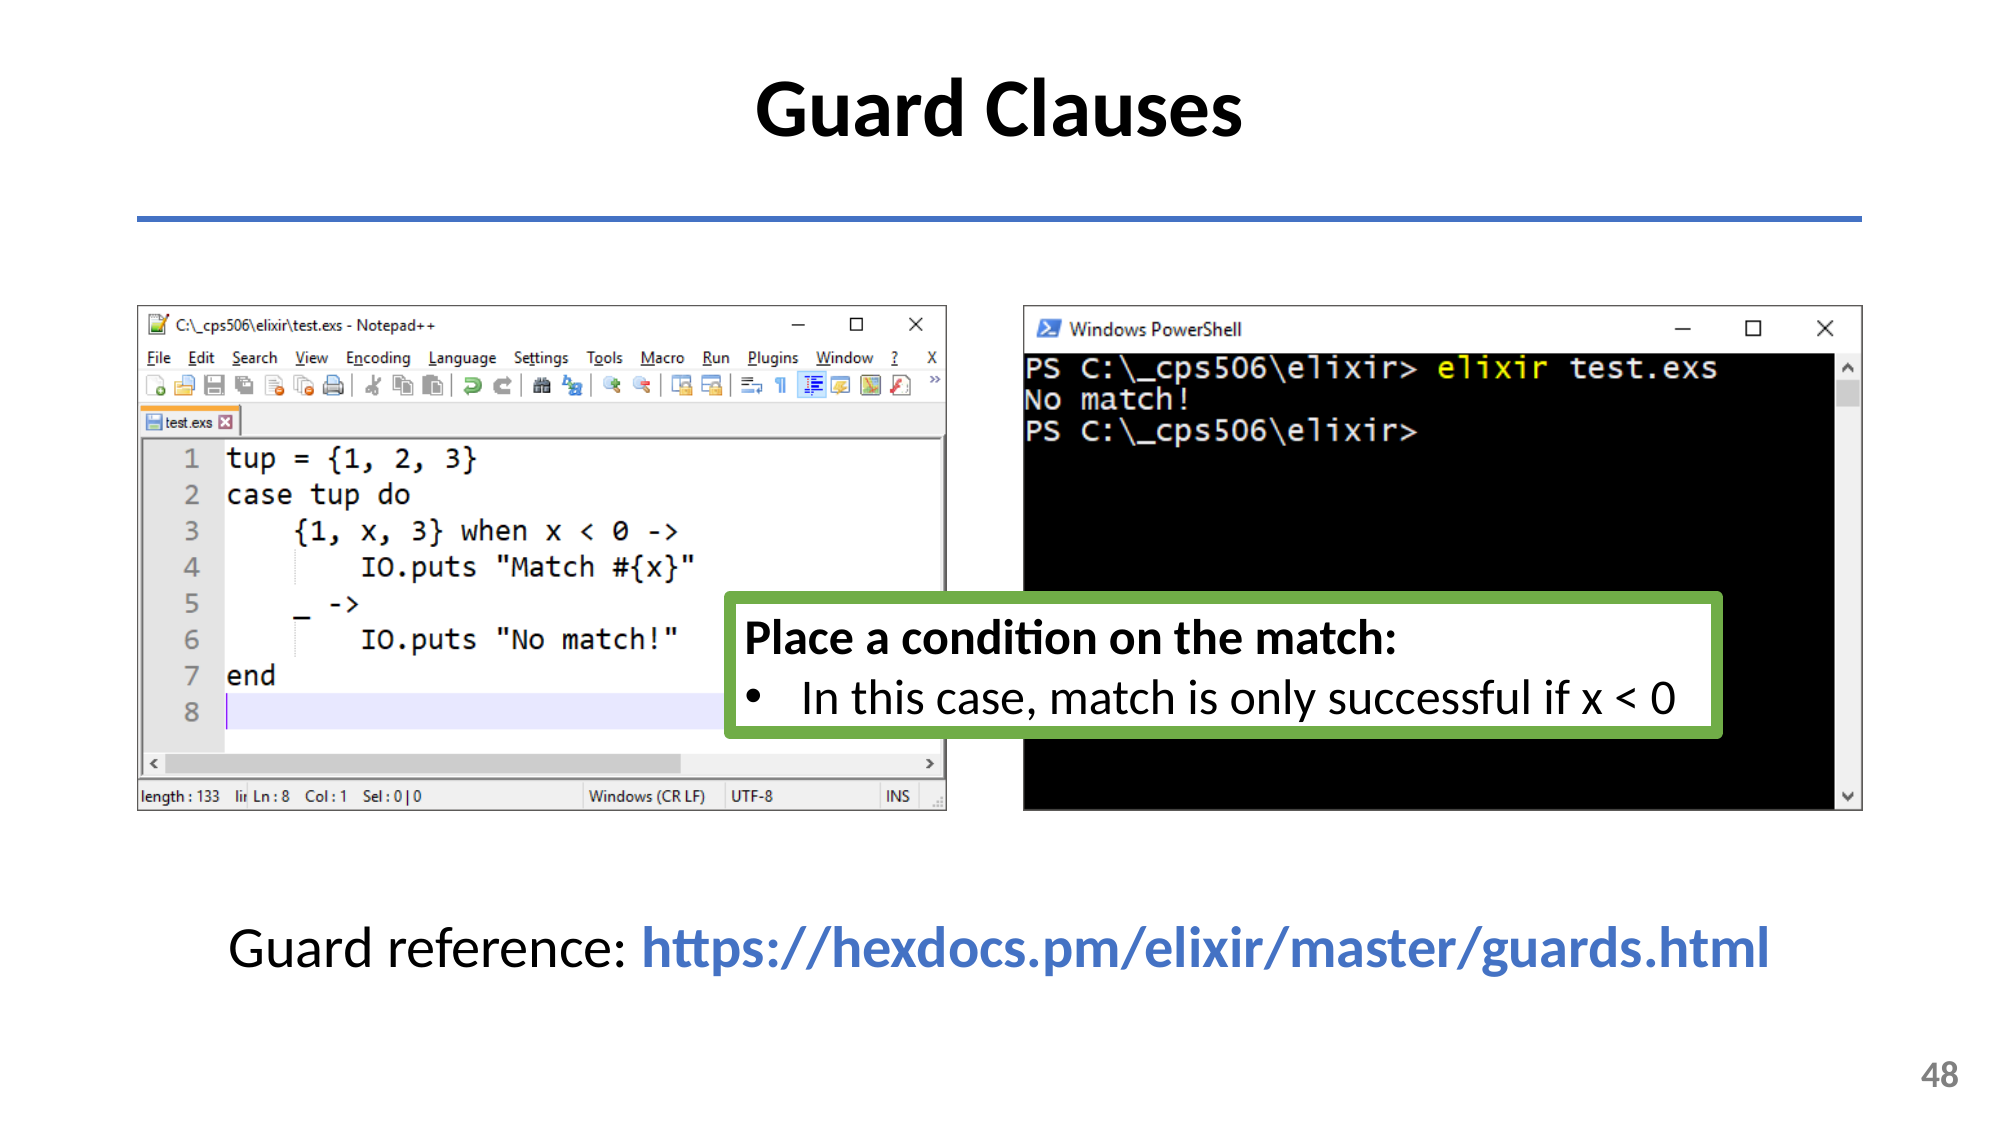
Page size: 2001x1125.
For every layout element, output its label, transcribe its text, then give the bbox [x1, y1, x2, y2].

text_box Place a condition on the match: In this case, match is only successful if x < 0 [947, 597, 1023, 733]
picture [137, 305, 947, 811]
slide_number 48 [1524, 1042, 1975, 1103]
text_box Guard reference: https://hexdocs.pm/elixir/master/guards.html [213, 901, 1787, 987]
text_box Guard Clauses [137, 1, 1863, 218]
picture [1023, 305, 1863, 811]
